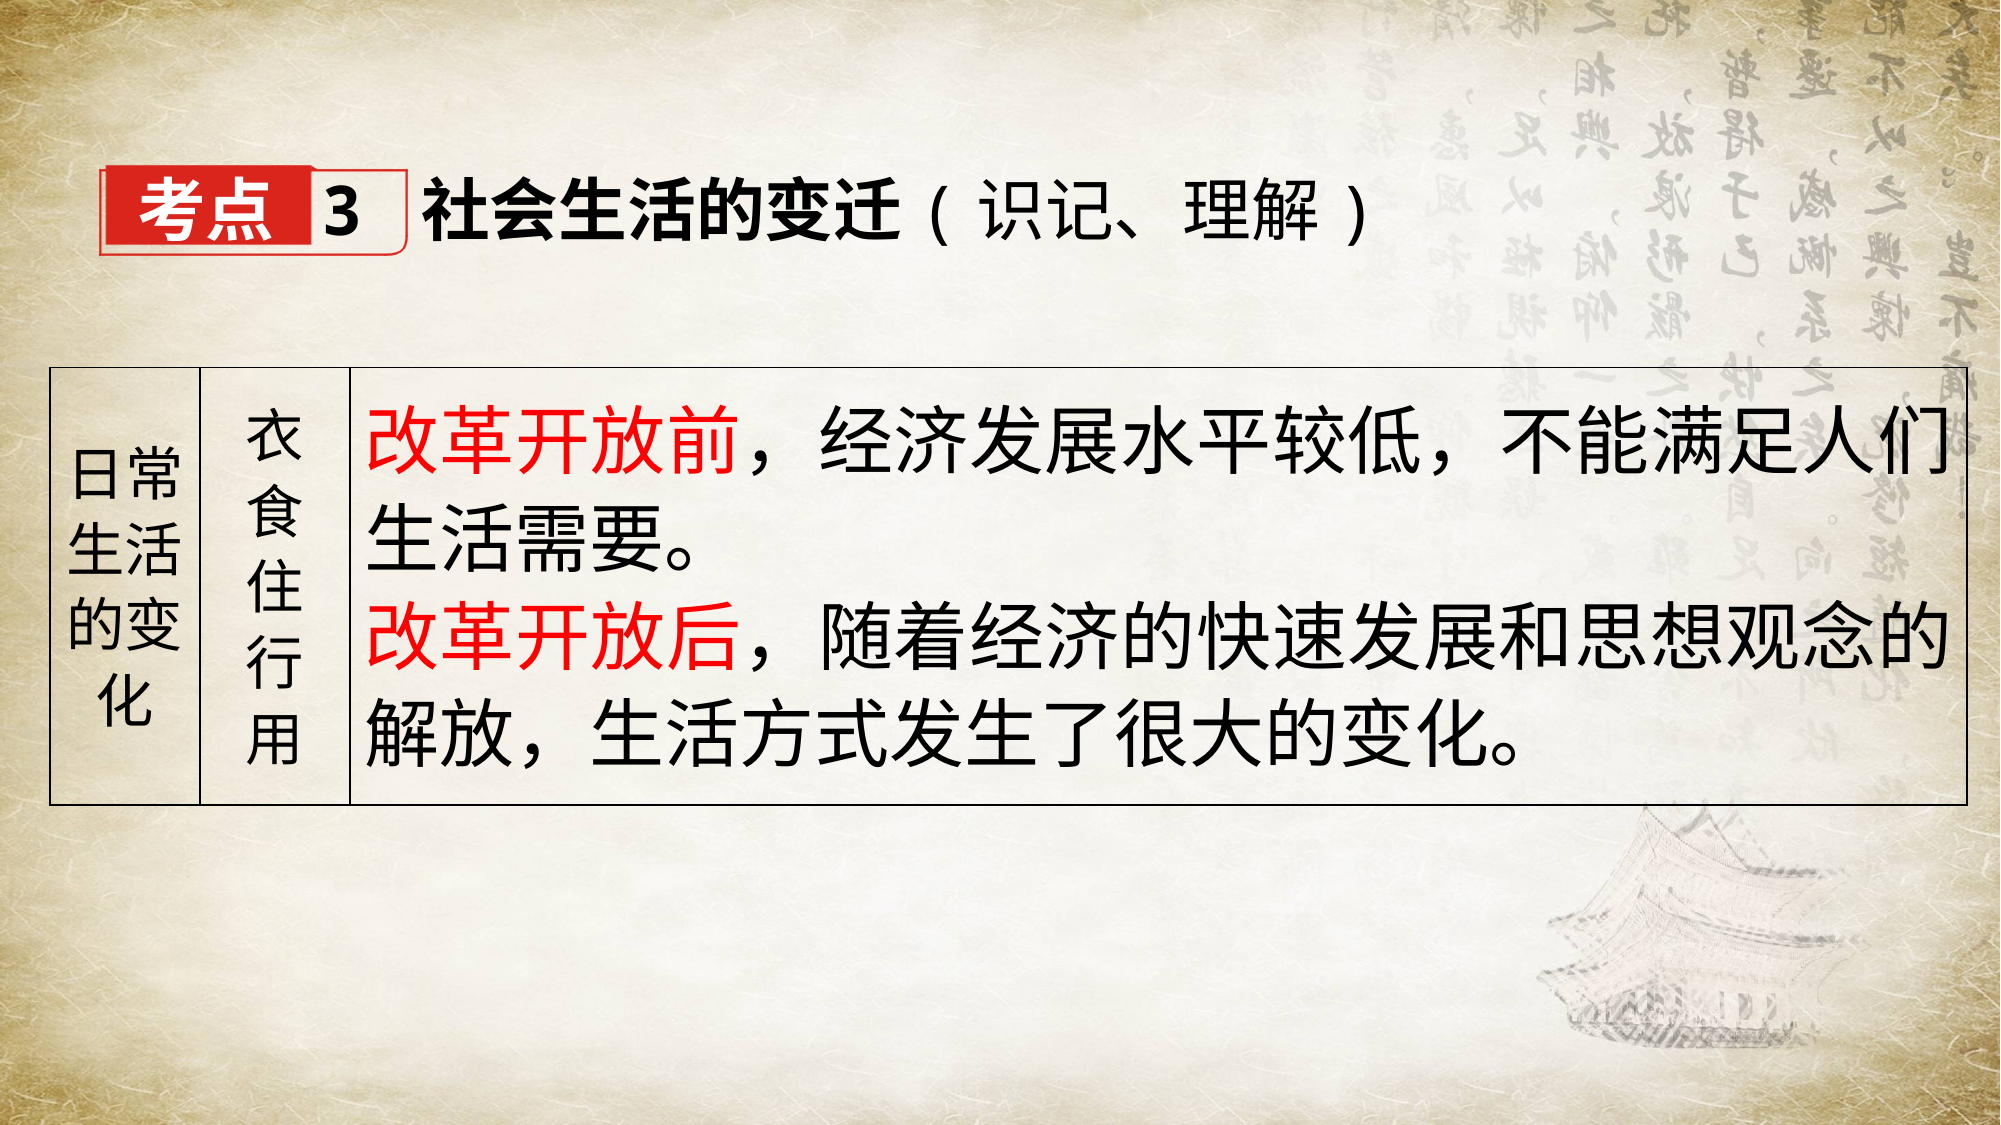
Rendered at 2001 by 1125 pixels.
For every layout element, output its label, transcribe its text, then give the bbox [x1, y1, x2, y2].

table_header 衣 食 住 行 用 [201, 368, 349, 804]
picture [0, 0, 2000, 1125]
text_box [99, 157, 1940, 261]
table_header 日常生活的变化 [51, 368, 199, 804]
table_header 改革开放前，经济发展水平较低，不能满足人们生活需要。 改革开放后，随着经济的快速发展和思想观念的解放，生活方式发生了很大的变化。 [351, 368, 1966, 804]
